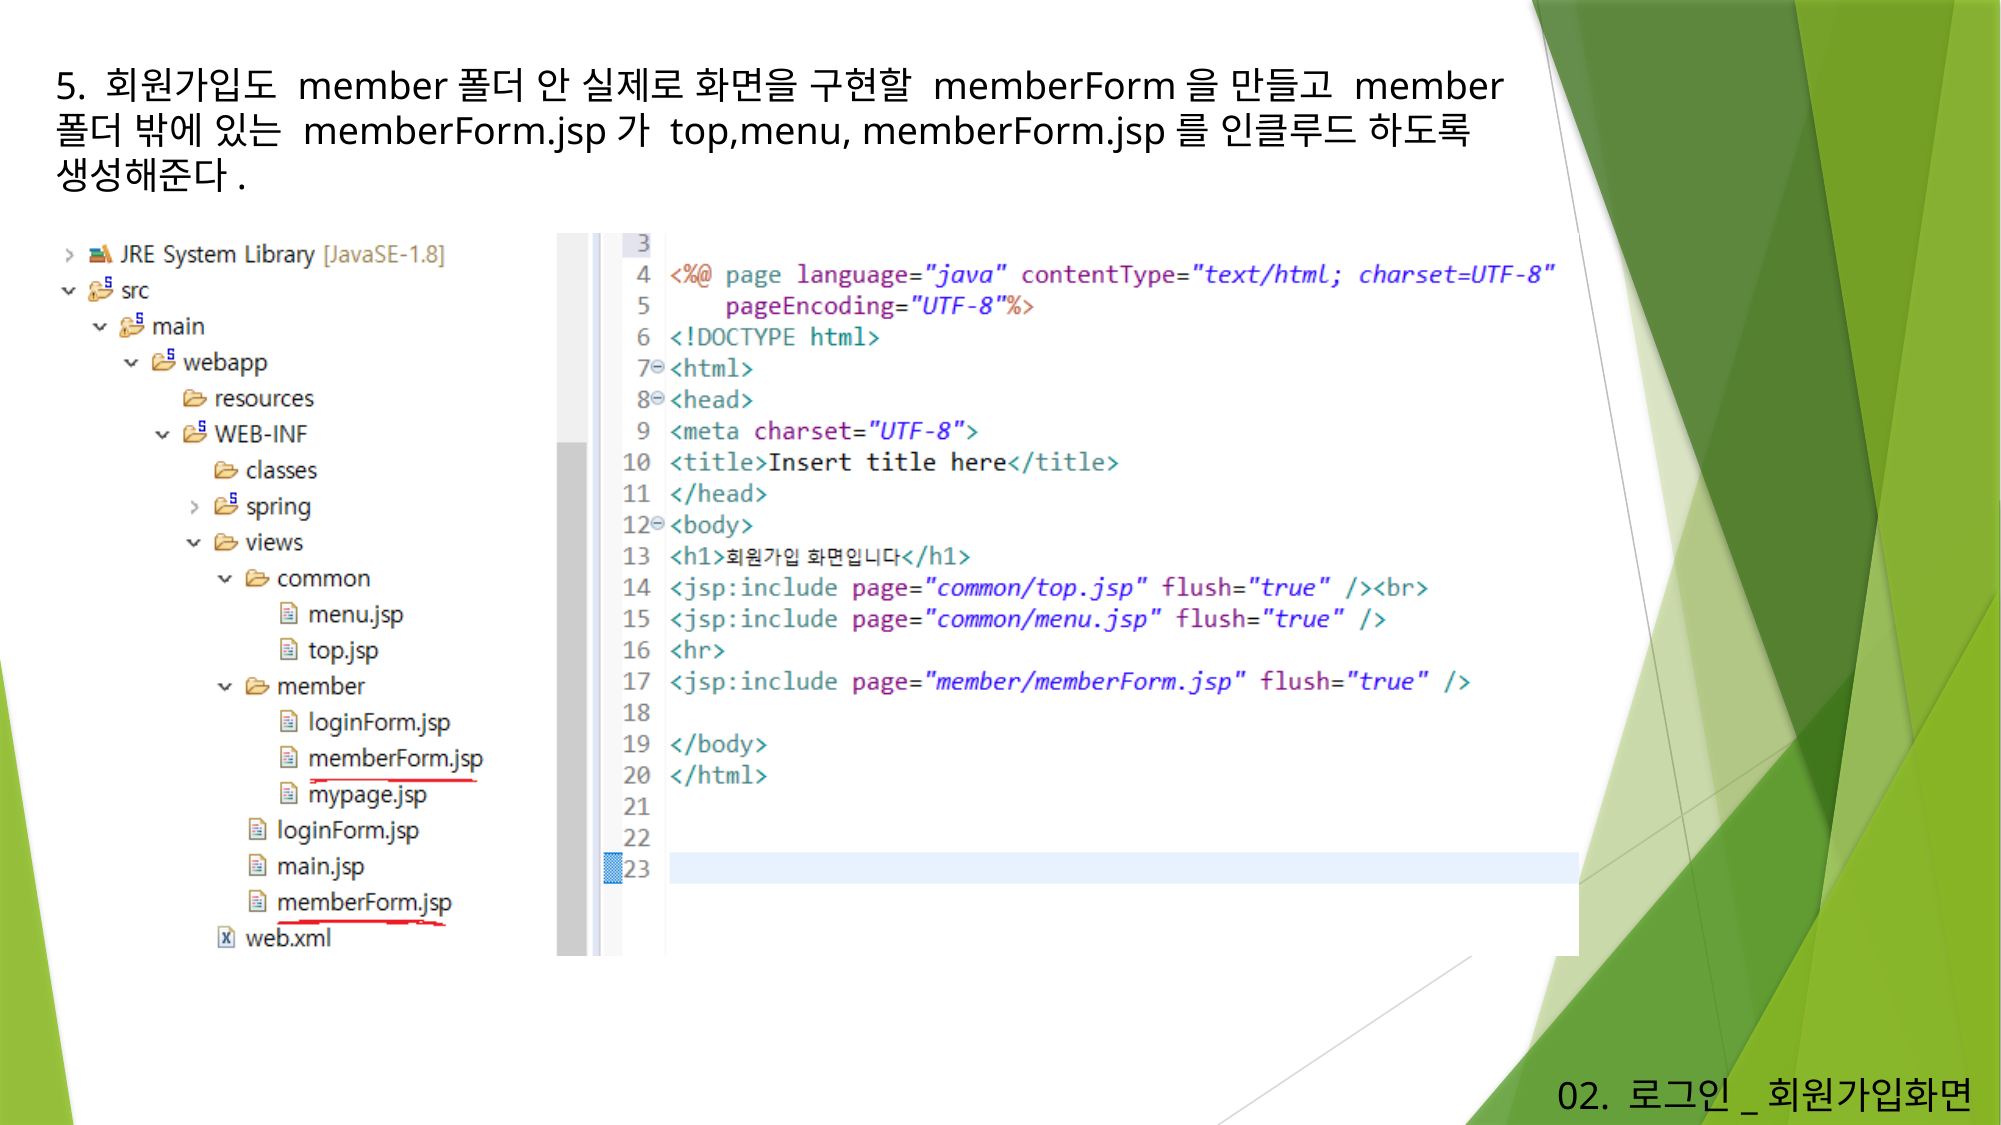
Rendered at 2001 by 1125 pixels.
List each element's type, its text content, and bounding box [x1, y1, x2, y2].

picture [53, 233, 1580, 957]
text_box 5. 회원가입도 member폴더 안 실제로 화면을 구현할 memberForm을 만들고 member폴더 밖에 있는 memberForm.jsp가 top,menu, memberForm.jsp를 인클루드 하도록 생성해준다. [40, 55, 1593, 250]
text_box 02. 로그인_회원가입화면 [1542, 1064, 2000, 1125]
